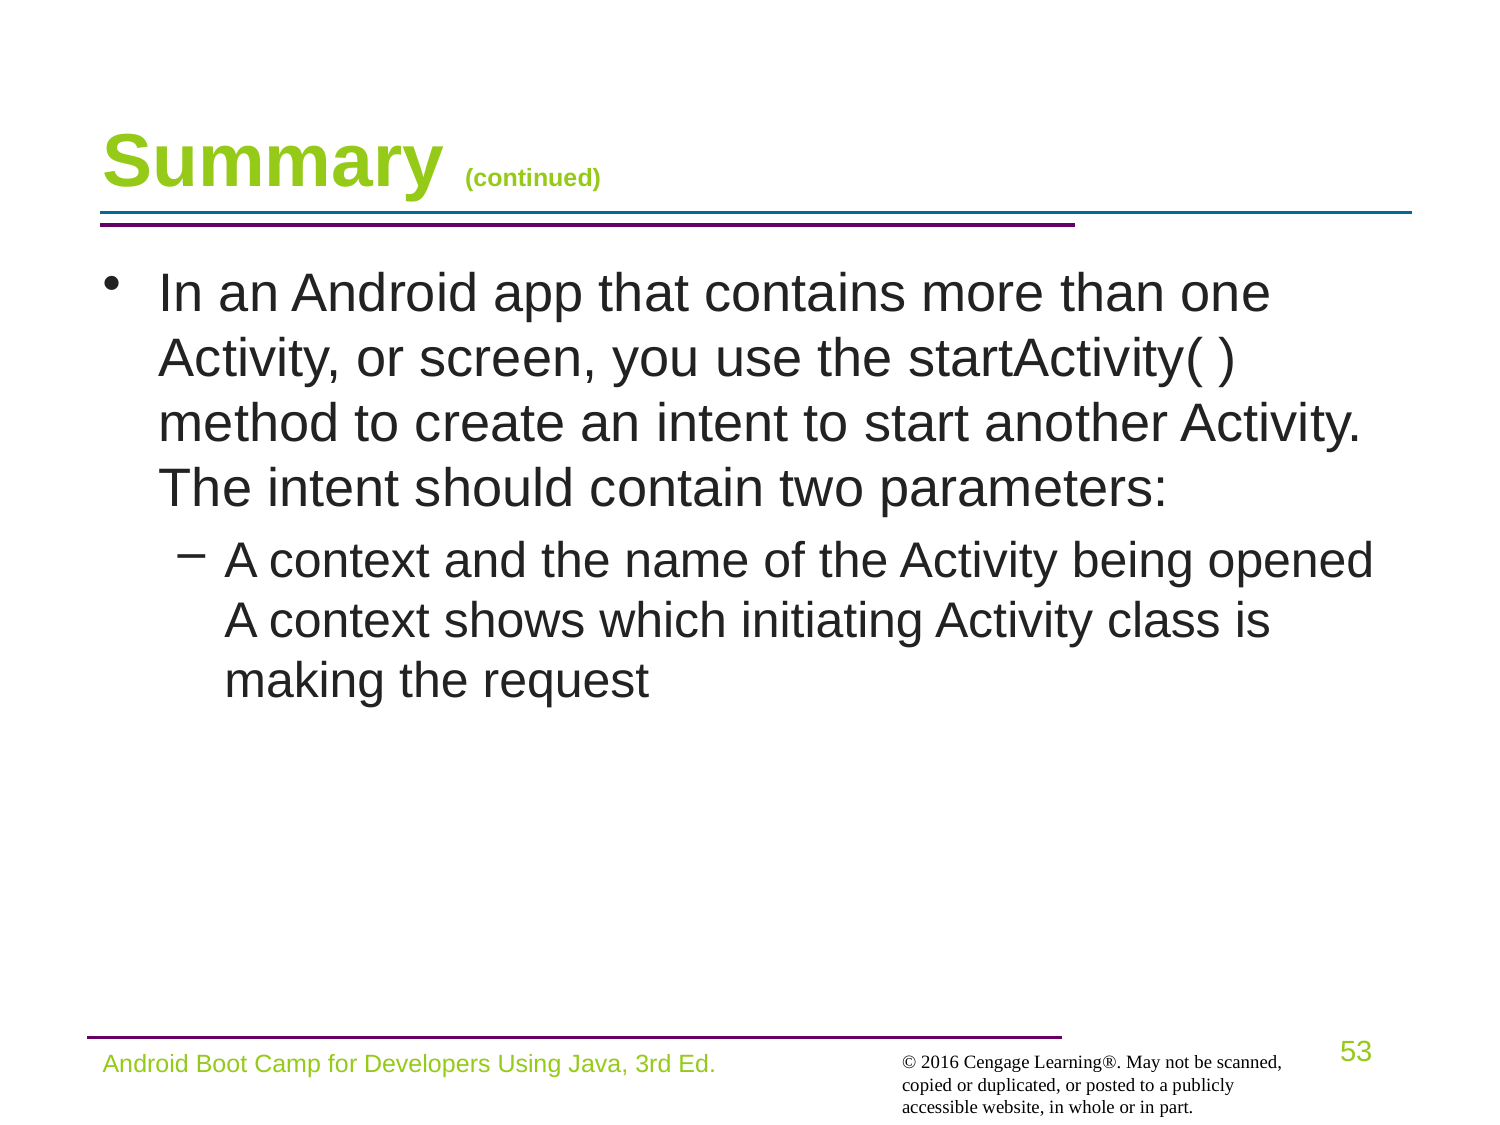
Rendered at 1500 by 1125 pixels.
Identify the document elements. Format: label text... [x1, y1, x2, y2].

title Summary (continued) [87, 62, 1413, 249]
footer Android Boot Camp for Developers Using Java, 3rd Ed. [87, 1025, 988, 1100]
slide_number 53 [1074, 1025, 1388, 1100]
list In an Android app that contains more than one Activity, or screen, you use the startActivity( ) method to create an intent to start another Activity. The intent should contain two parameters: A context and the name of the Activity being opened A context shows which initiating Activity class is making the request [87, 249, 1413, 988]
